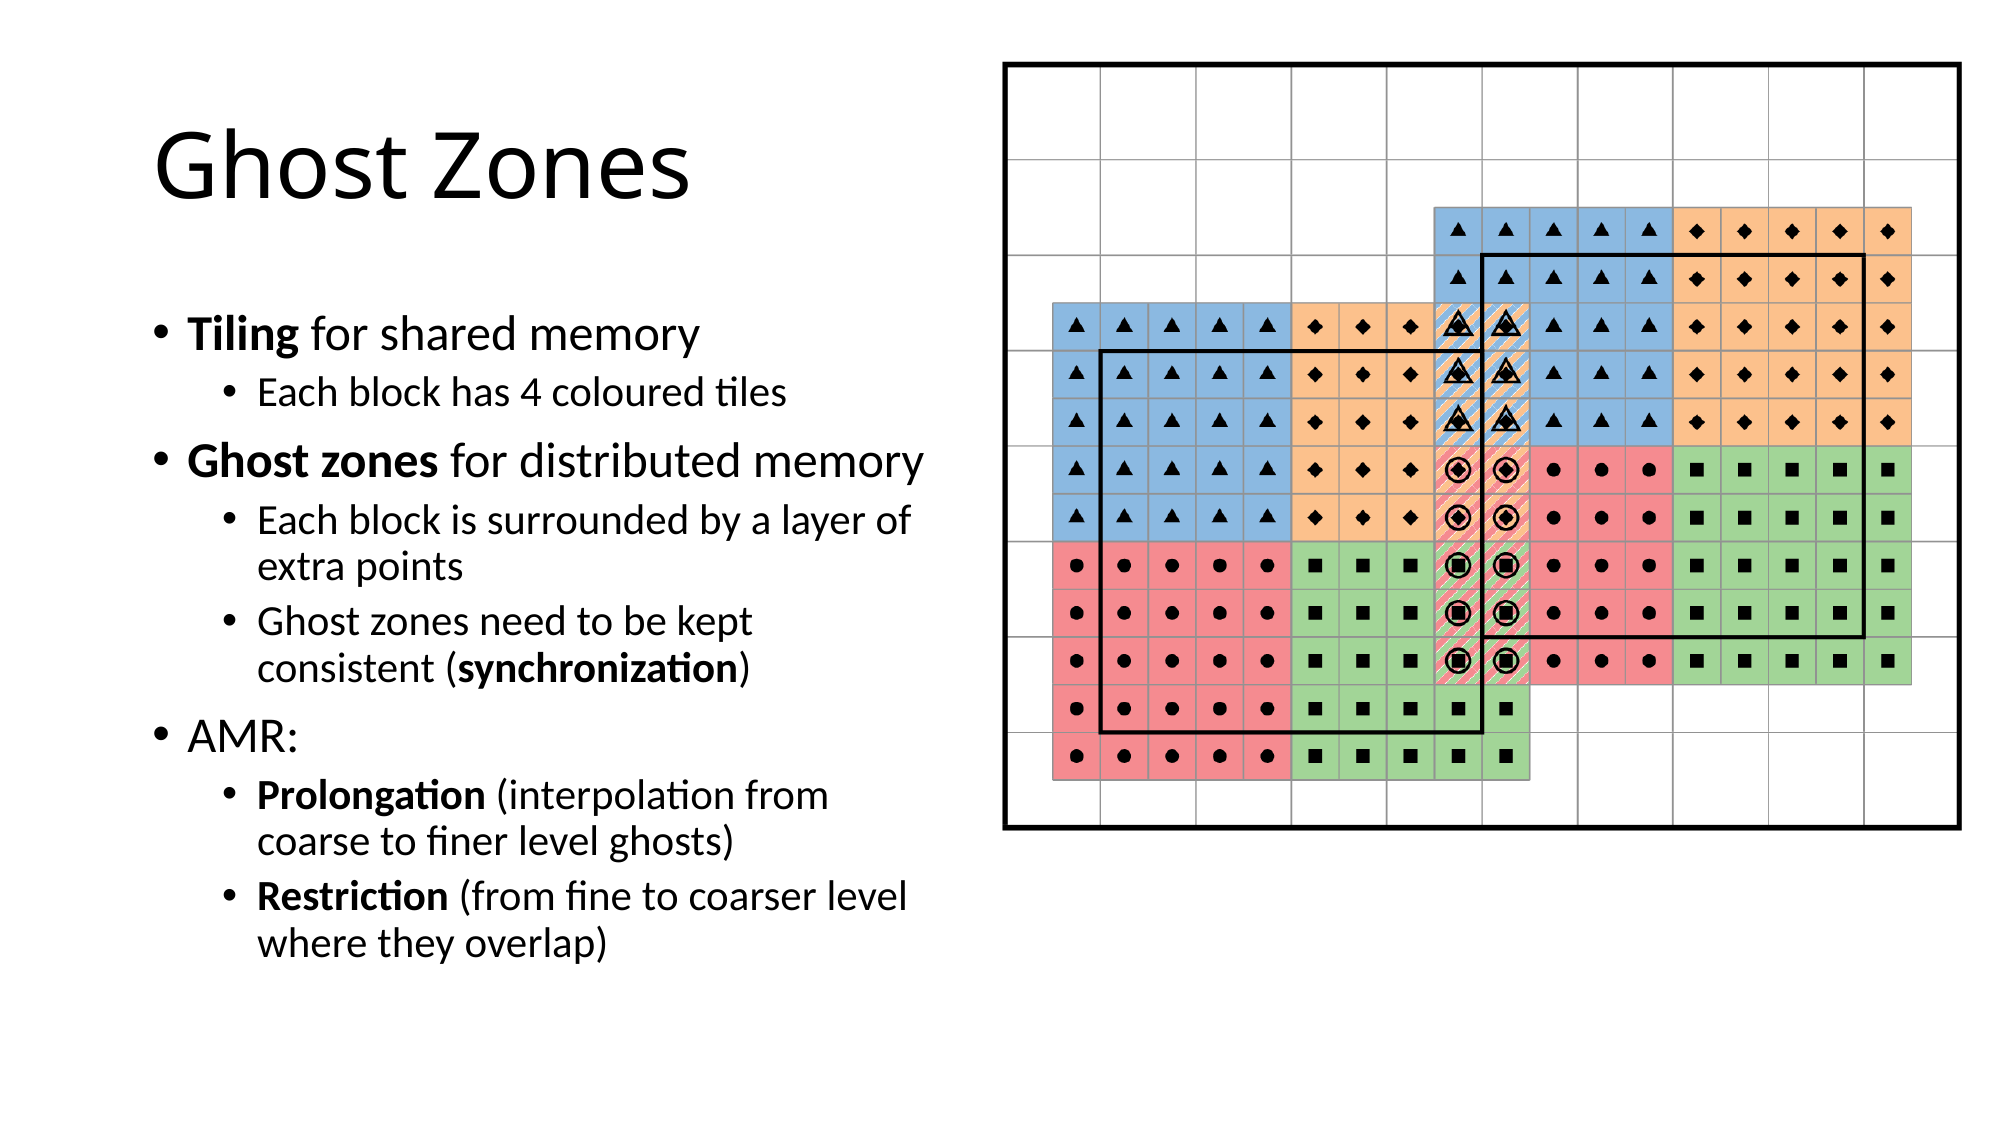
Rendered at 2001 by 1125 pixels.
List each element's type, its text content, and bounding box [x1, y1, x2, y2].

list Tiling for shared memory Each block has 4 coloured tiles Ghost zones for distributed memory Each block is surrounded by a layer of extra points Ghost zones need to be kept consistent (synchronization) AMR: Prolongation (interpolation from coarse to finer level ghosts) Restriction (from fine to coarser level where they overlap) [137, 299, 954, 1014]
title Ghost Zones [137, 59, 999, 278]
picture [999, 59, 1962, 833]
